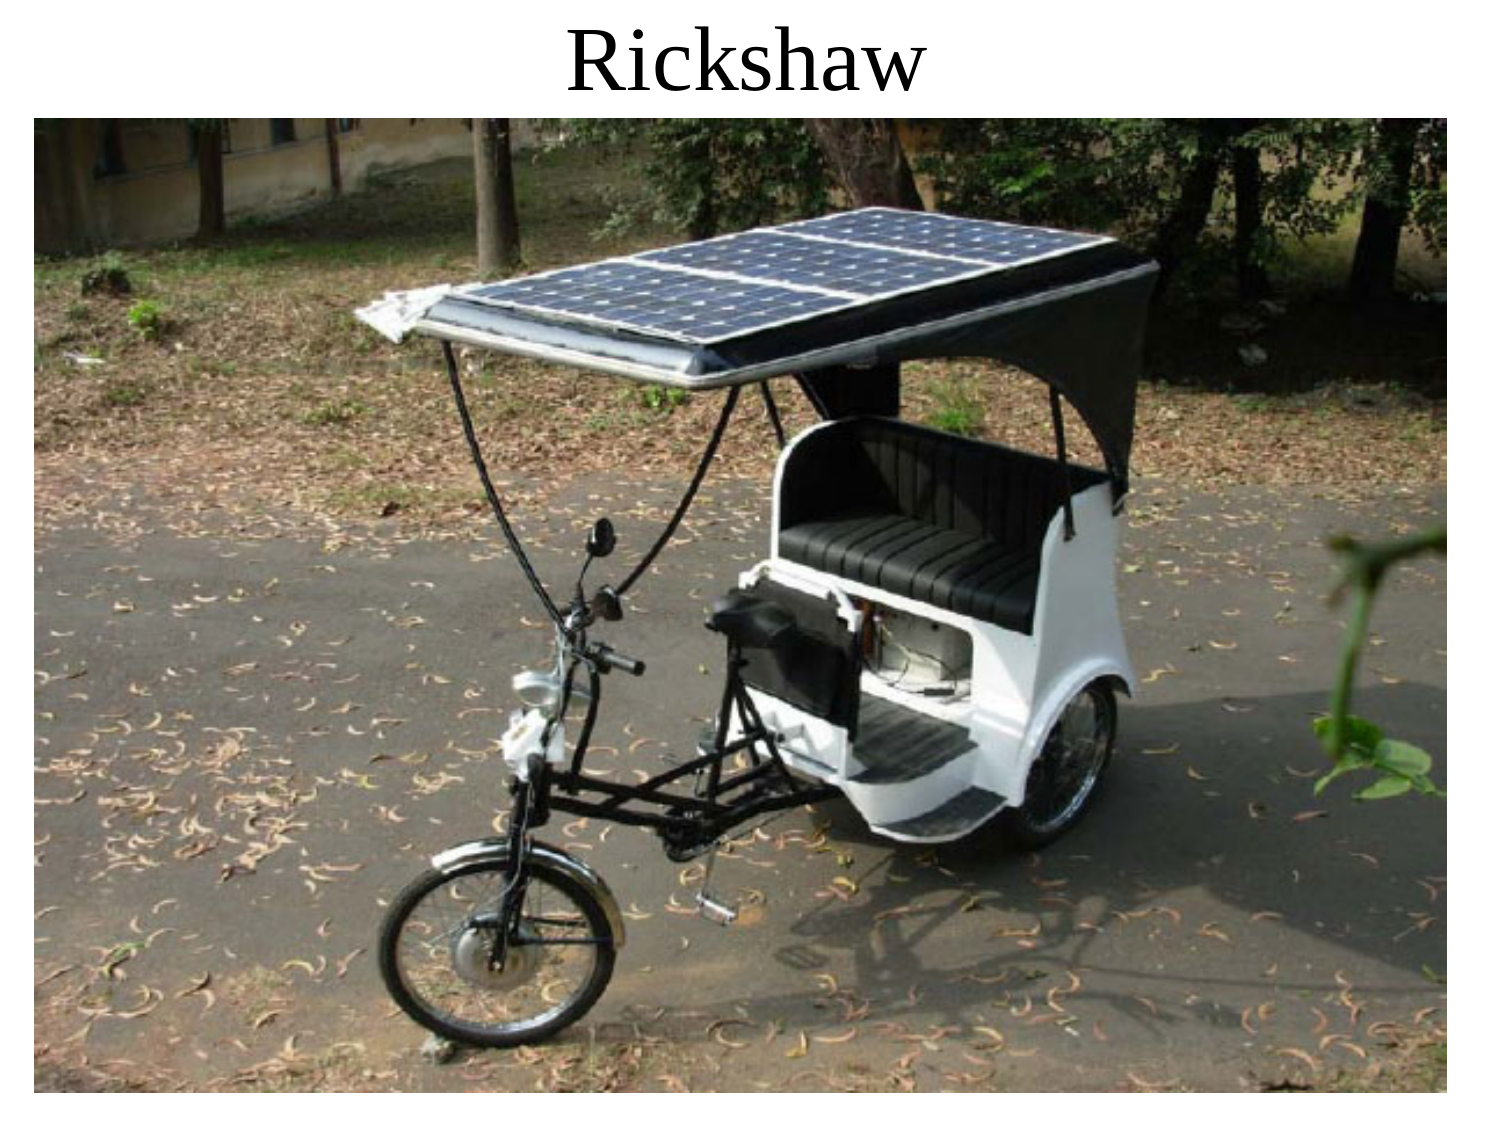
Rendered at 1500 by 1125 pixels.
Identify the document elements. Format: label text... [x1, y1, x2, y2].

title Rickshaw [75, 0, 1419, 116]
picture [34, 117, 1447, 1093]
